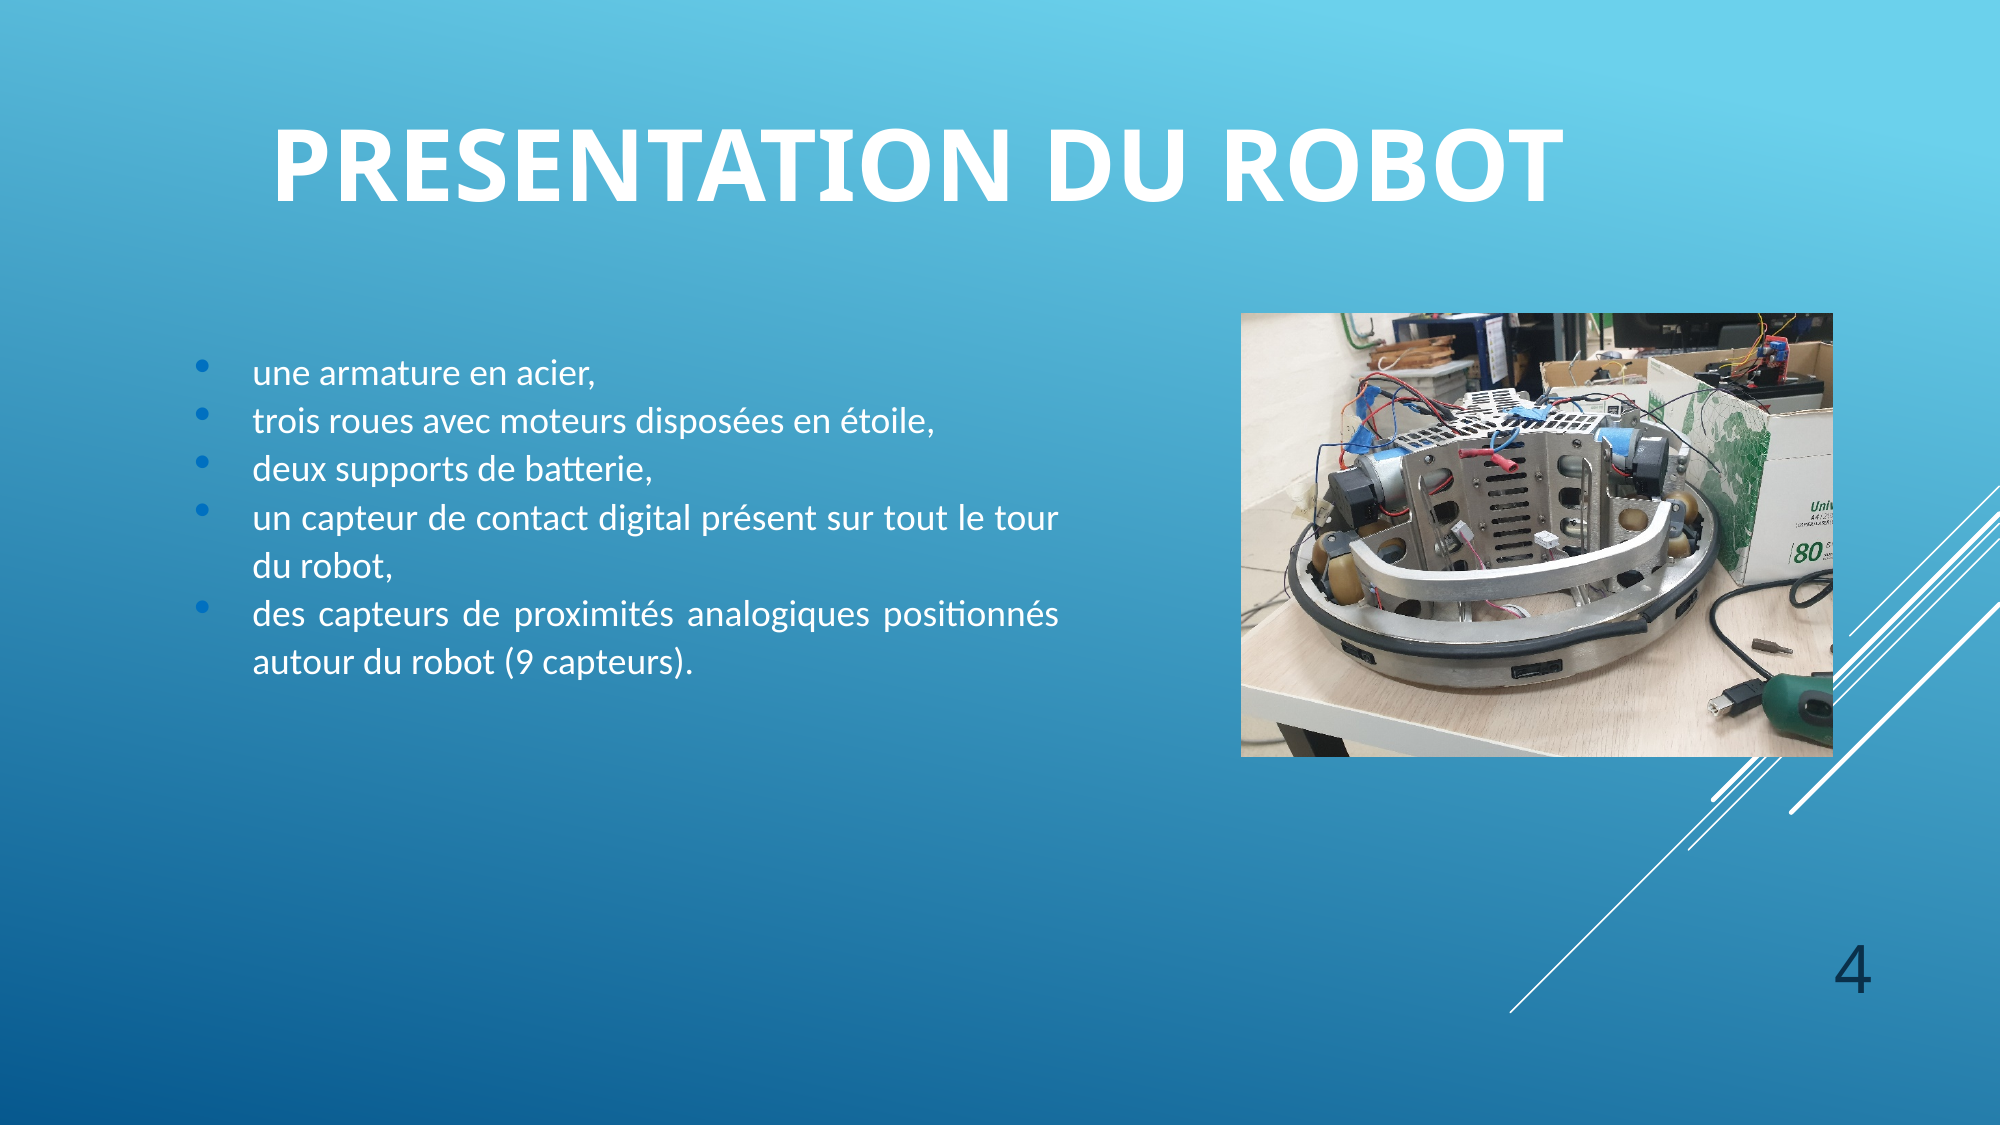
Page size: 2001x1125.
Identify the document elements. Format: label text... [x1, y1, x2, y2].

picture [1241, 313, 1833, 757]
text_box une armature en acier, trois roues avec moteurs disposées en étoile, deux supports de batterie, un capteur de contact digital présent sur tout le tour du robot, des capteurs de proximités analogiques positionnés autour du robot (9 capteurs). [181, 337, 1075, 751]
slide_number 4 [1700, 915, 1888, 1025]
title Presentation du robot [254, 45, 1722, 349]
